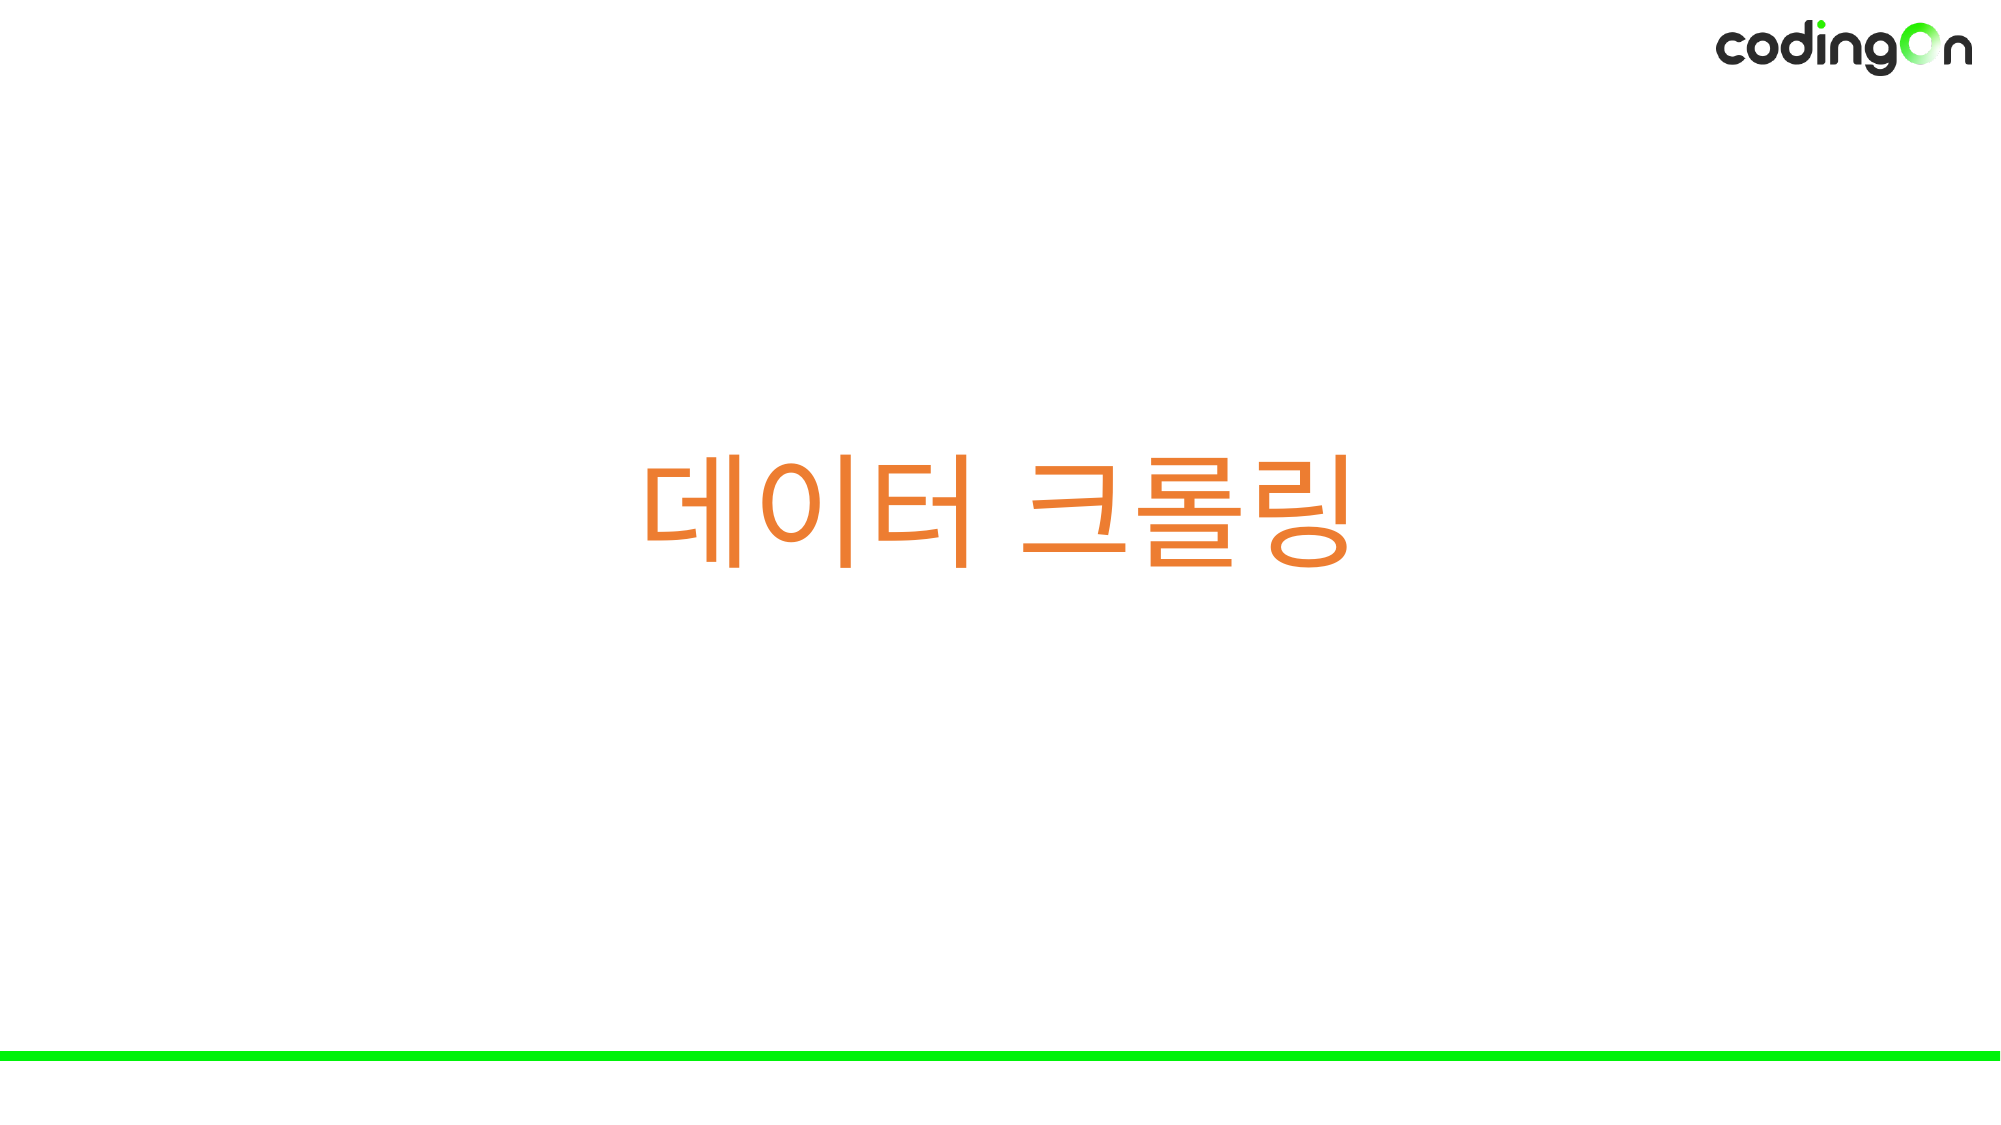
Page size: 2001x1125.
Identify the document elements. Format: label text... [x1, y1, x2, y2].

picture [1716, 20, 1972, 76]
text_box 데이터 크롤링 [622, 426, 1378, 592]
